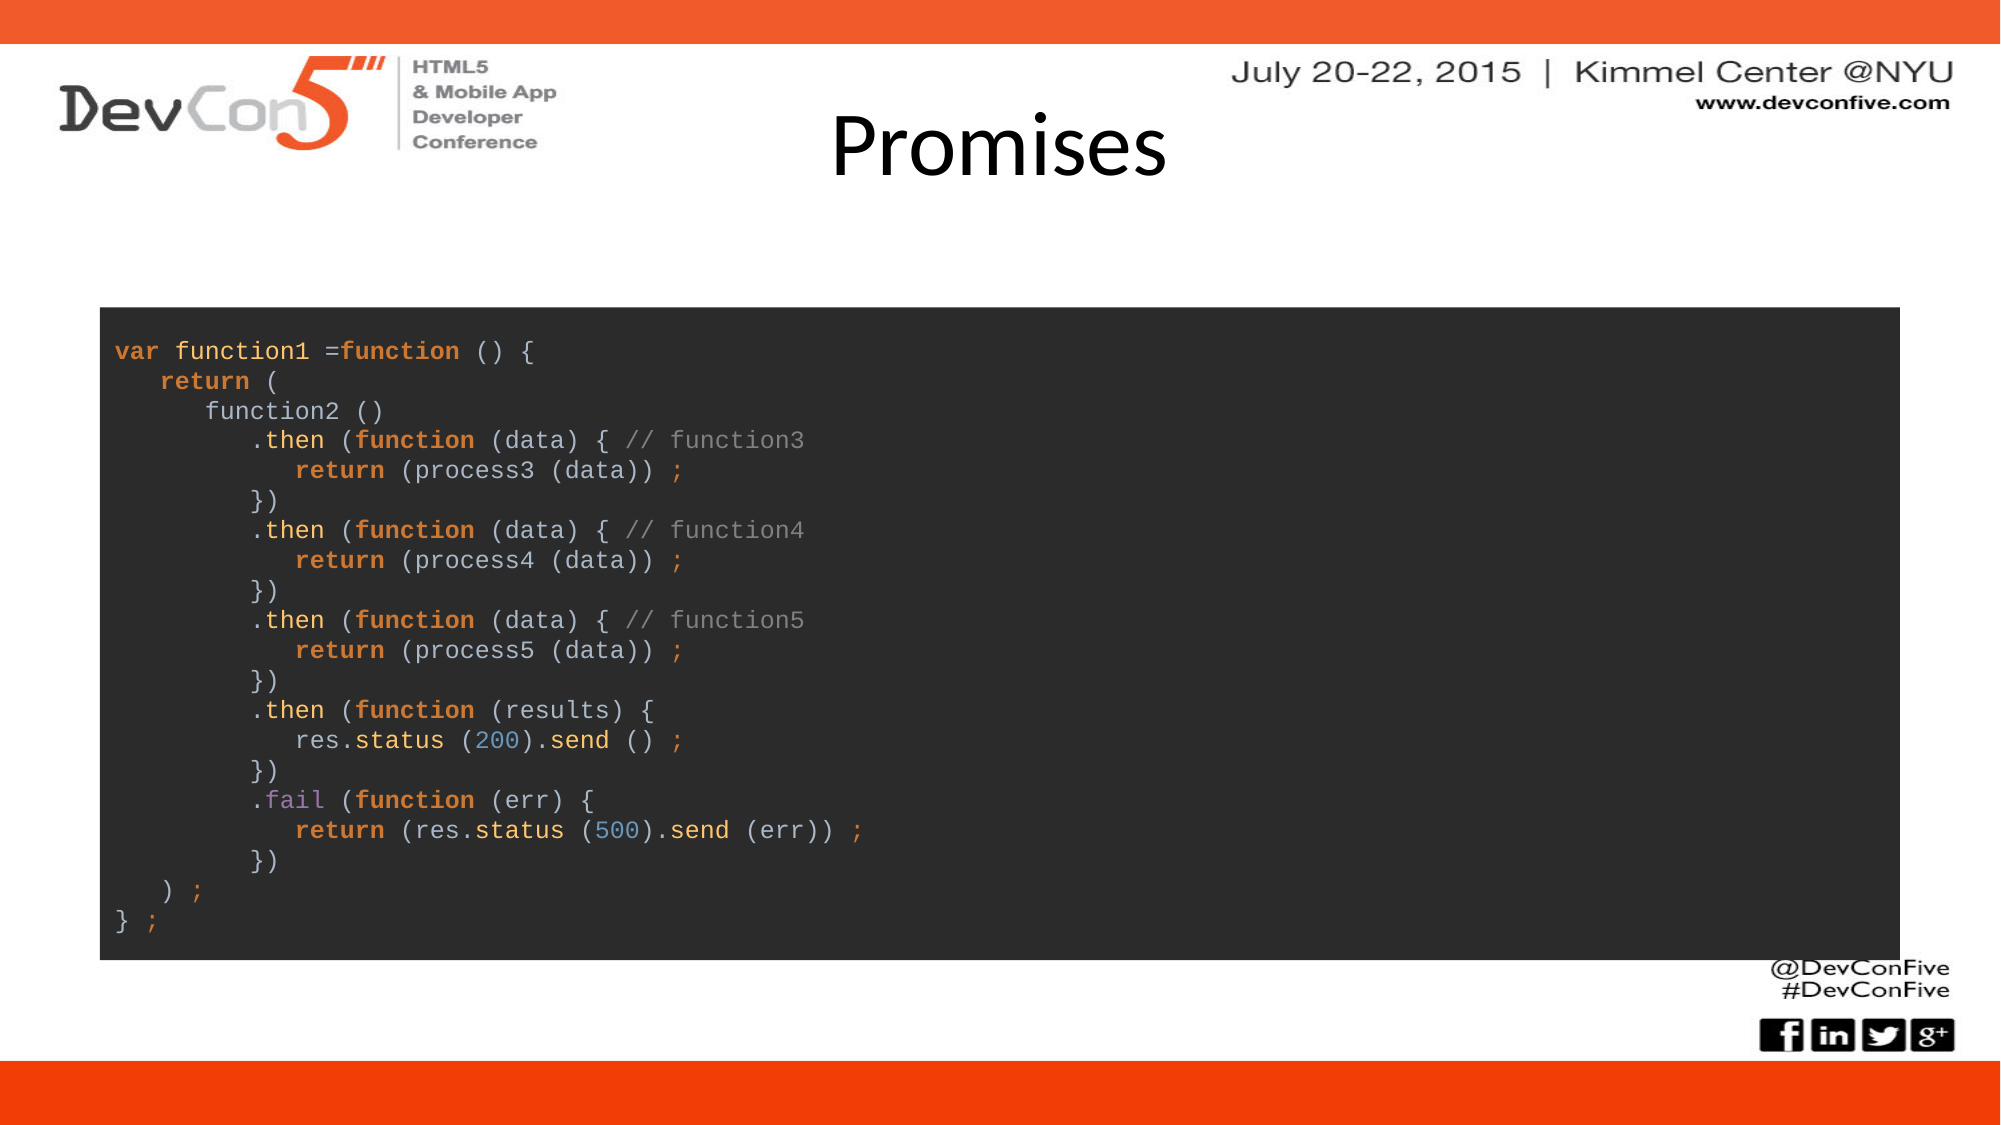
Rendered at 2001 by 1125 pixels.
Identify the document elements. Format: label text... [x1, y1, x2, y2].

title Promises [99, 45, 1900, 233]
list var function1 =function () { return ( function2 () .then (function (data) { // function3 return (process3 (data)) ; }) .then (function (data) { // function4 return (process4 (data)) ; }) .then (function (data) { // function5 return (process5 (data)) ; }) .then (function (results) { res.status (200).send () ; }) .fail (function (err) { return (res.status (500).send (err)) ; }) ) ; } ; [99, 307, 1900, 961]
picture [0, 0, 2001, 1125]
